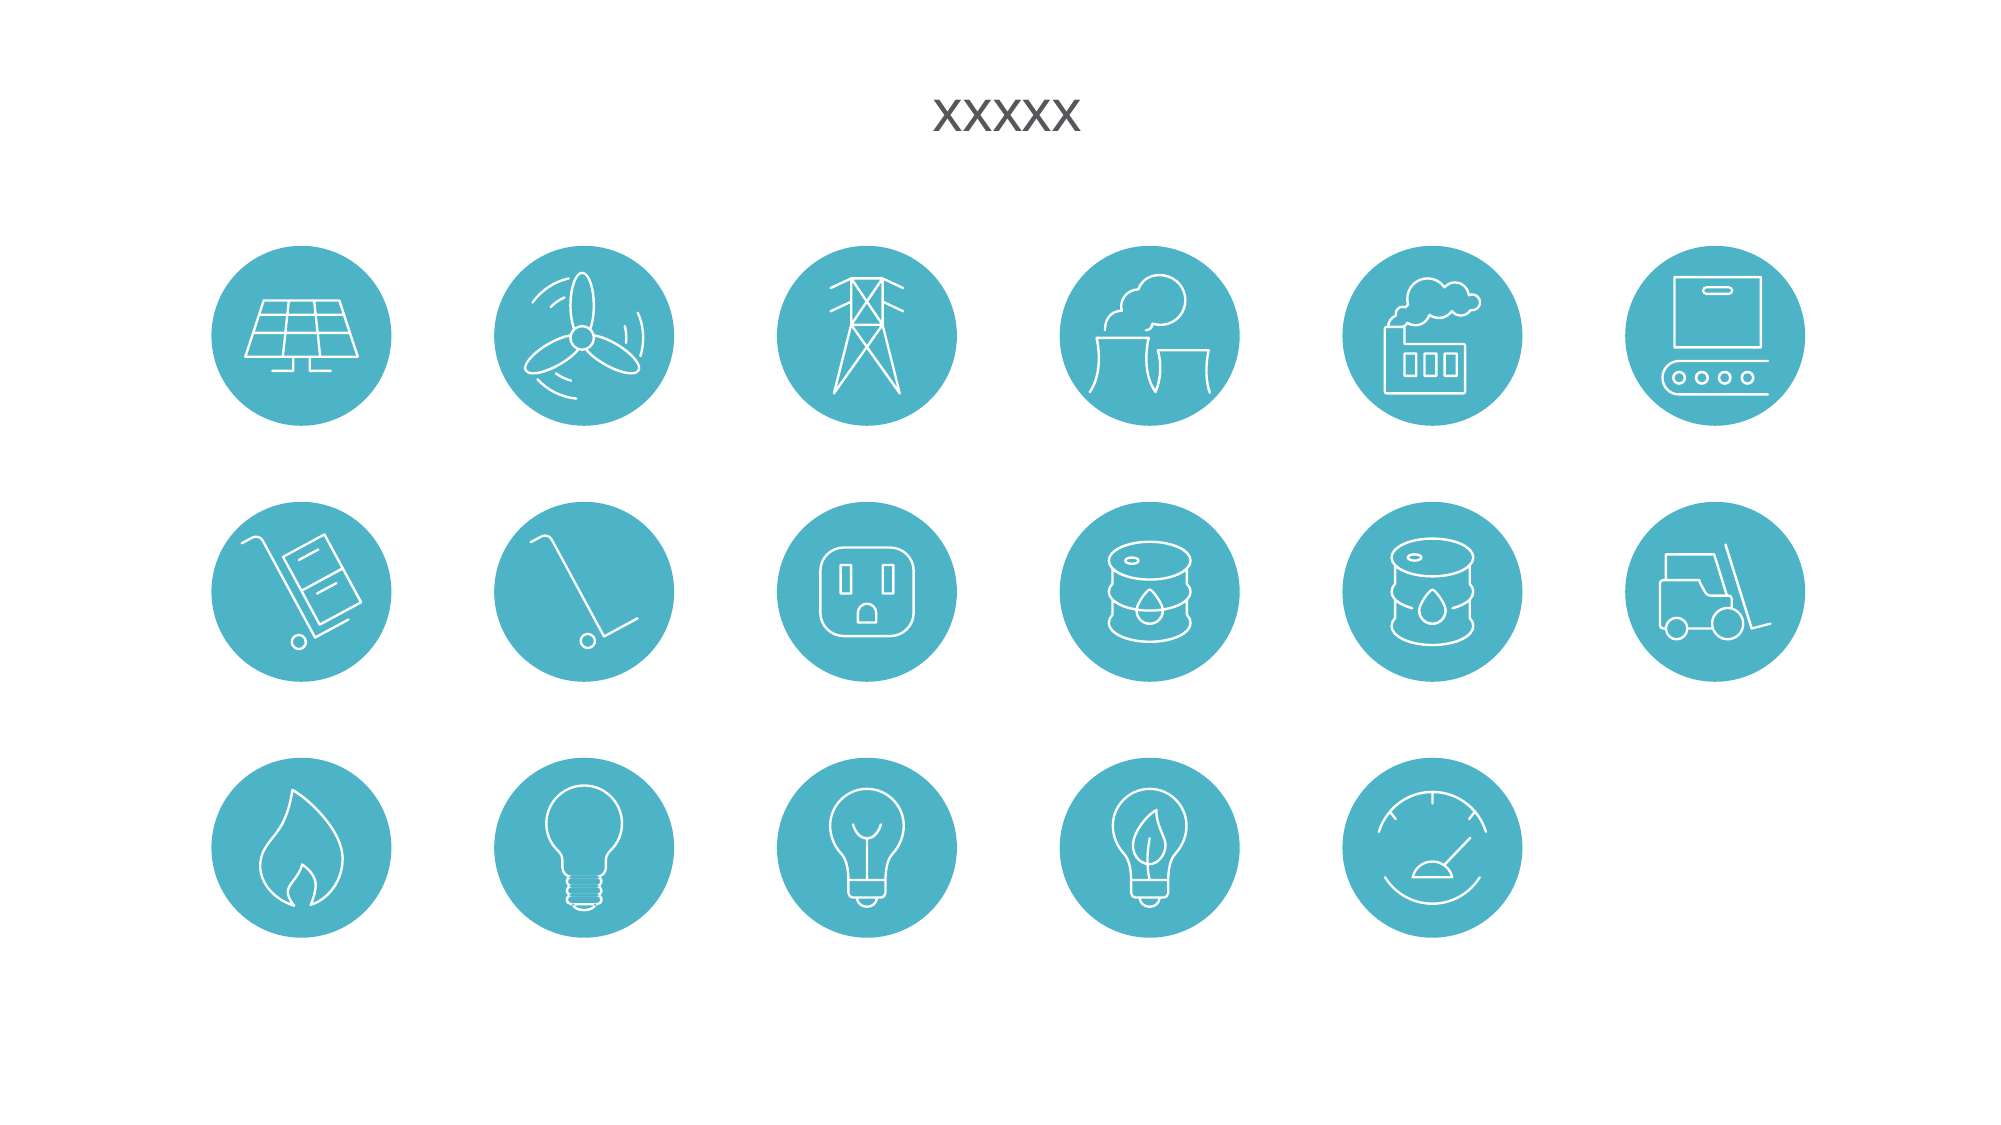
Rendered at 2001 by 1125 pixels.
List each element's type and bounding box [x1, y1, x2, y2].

text_box [776, 501, 957, 682]
text_box [494, 501, 675, 682]
text_box [1059, 757, 1240, 938]
text_box [1625, 501, 1806, 682]
text_box [211, 245, 392, 426]
text_box [211, 757, 392, 938]
text_box [776, 757, 957, 938]
text_box [776, 245, 957, 426]
text_box [1342, 757, 1523, 938]
text_box [1059, 245, 1240, 426]
title [150, 45, 1850, 180]
text_box [1342, 501, 1523, 682]
text_box [1625, 245, 1806, 426]
text_box [1342, 245, 1523, 426]
text_box [211, 501, 392, 682]
text_box [494, 245, 675, 426]
text_box [494, 757, 675, 938]
text_box [1059, 501, 1240, 682]
